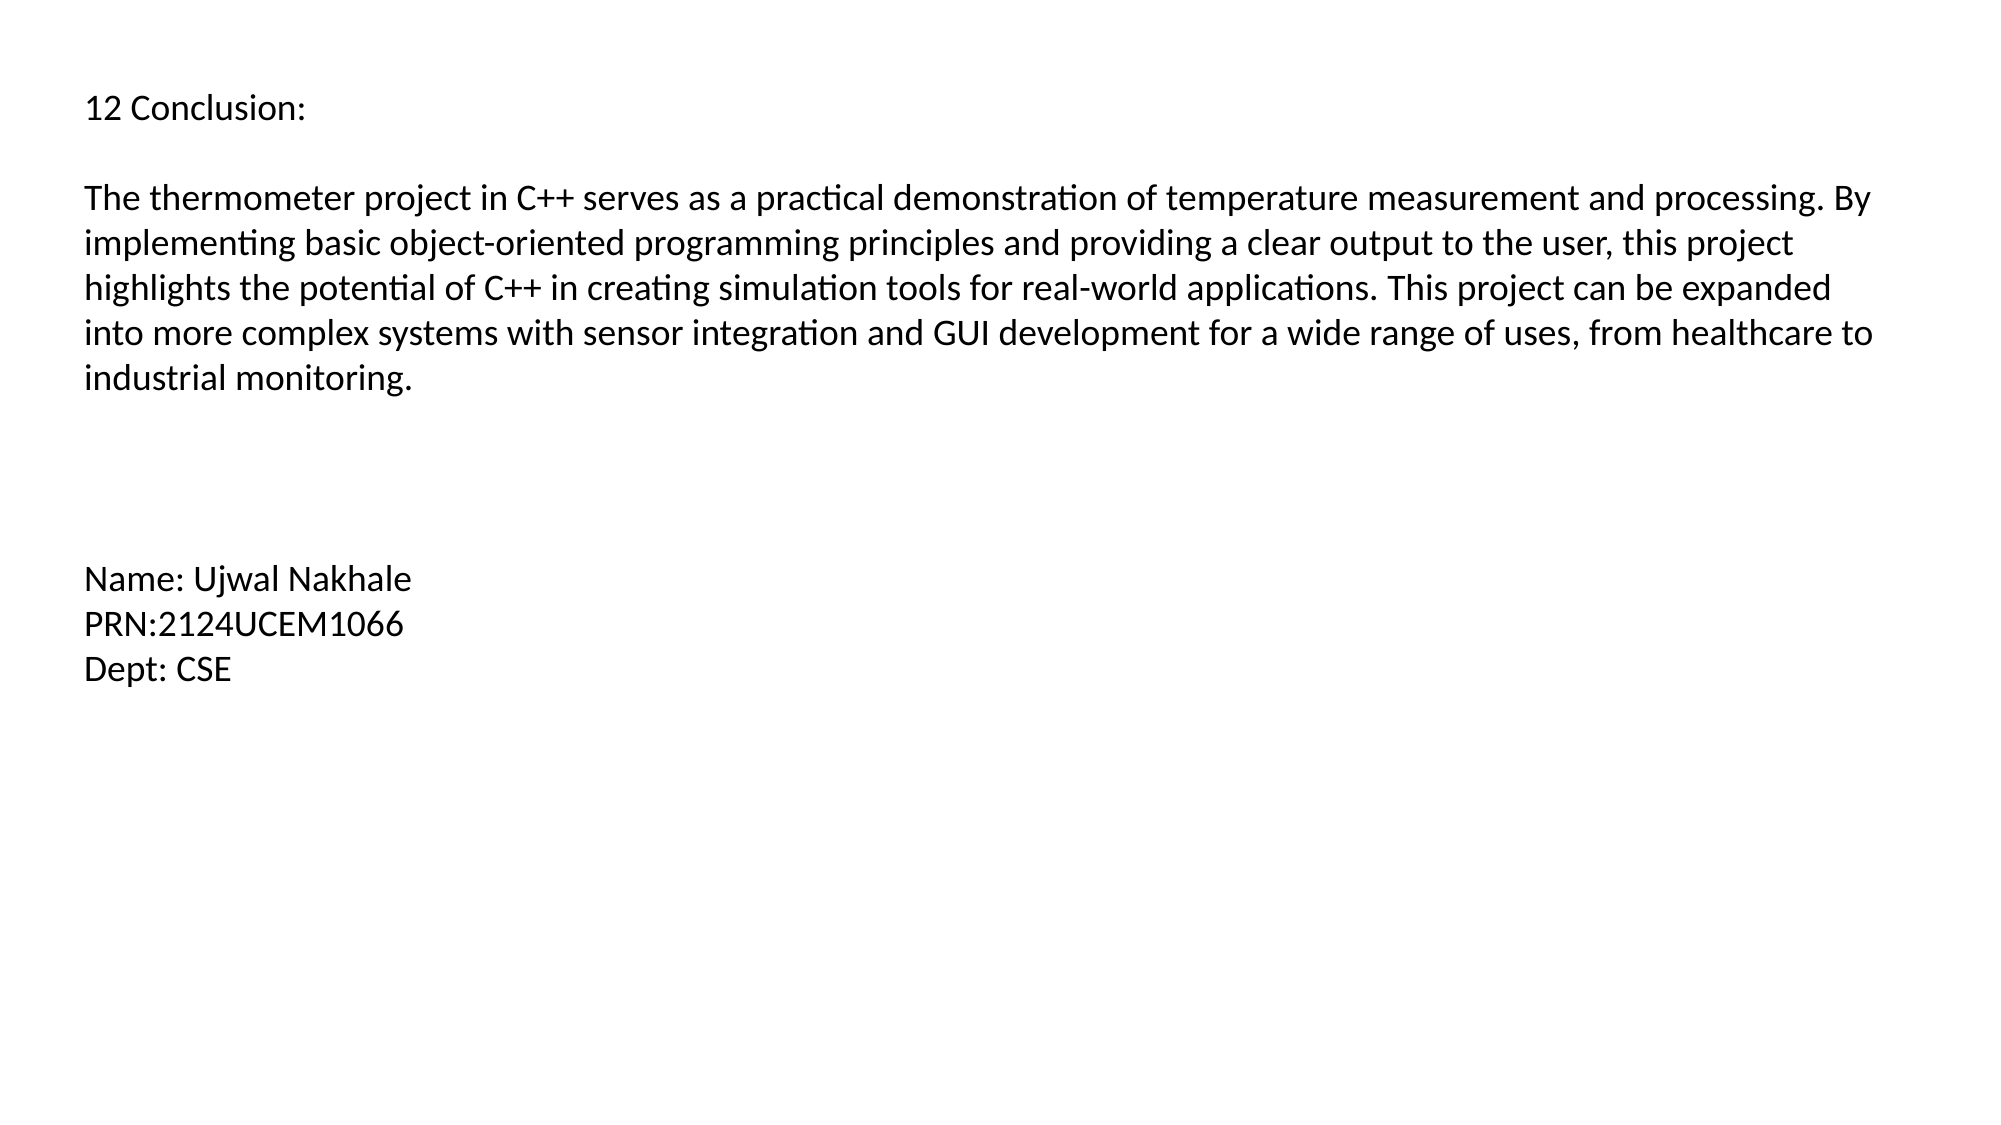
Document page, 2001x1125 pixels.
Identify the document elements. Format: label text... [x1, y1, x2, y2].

text_box 12 Conclusion: The thermometer project in C++ serves as a practical demonstration of temperature measurement and processing. By implementing basic object-oriented programming principles and providing a clear output to the user, this project highlights the potential of C++ in creating simulation tools for real-world applications. This project can be expanded into more complex systems with sensor integration and GUI development for a wide range of uses, from healthcare to industrial monitoring. [69, 75, 1905, 406]
text_box Name: Ujwal Nakhale PRN:2124UCEM1066 Dept: CSE [69, 546, 634, 697]
